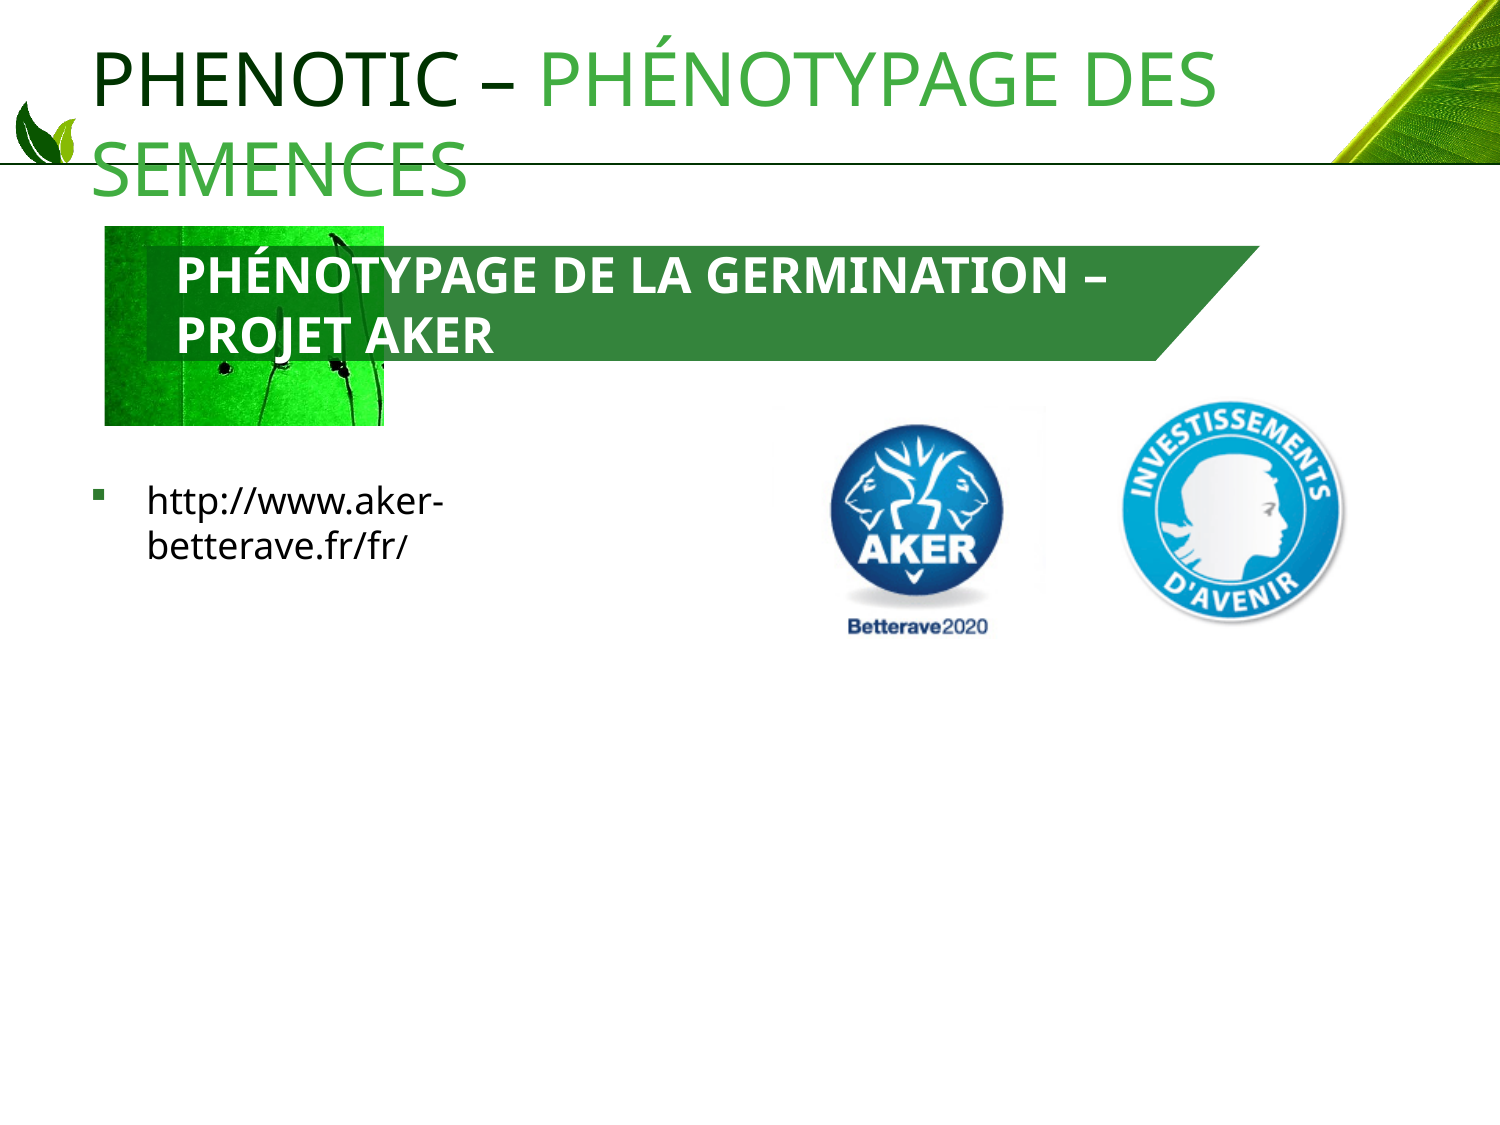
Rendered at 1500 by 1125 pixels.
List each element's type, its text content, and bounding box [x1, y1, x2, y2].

text_box http://www.aker-betterave.fr/fr/ [75, 469, 660, 563]
picture [1116, 394, 1352, 630]
title Phenotic – Phénotypage des semences [75, 27, 1425, 216]
picture [3, 92, 75, 163]
picture [1425, 165, 1500, 170]
picture [771, 405, 1046, 640]
picture [3, 165, 75, 171]
picture [1269, 0, 1500, 163]
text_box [104, 226, 1264, 426]
